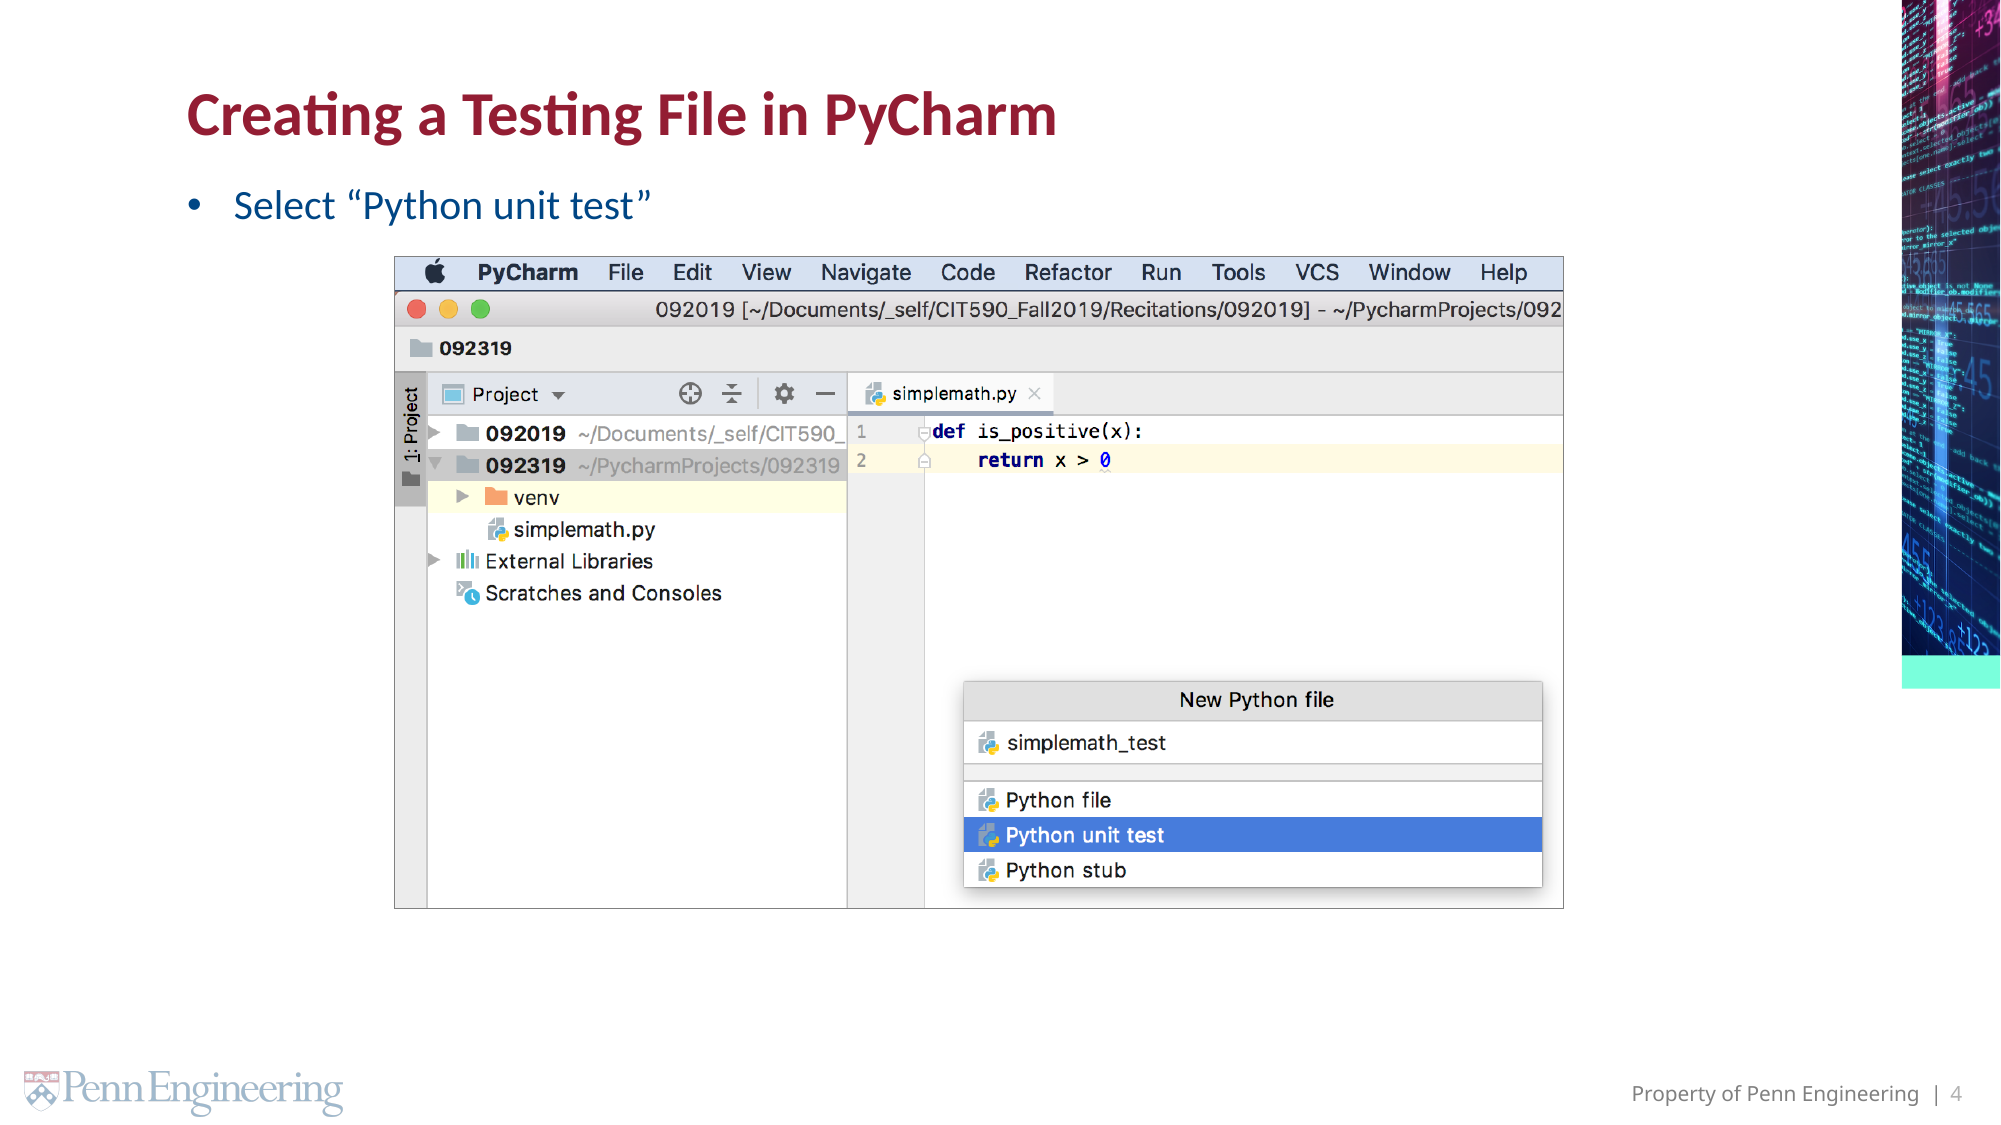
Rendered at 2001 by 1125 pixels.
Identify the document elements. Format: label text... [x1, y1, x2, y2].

picture [1901, 0, 2001, 655]
slide_number 4 [1935, 1065, 2000, 1125]
picture [394, 256, 1564, 909]
title Creating a Testing File in PyCharm [187, 54, 1871, 176]
list Select “Python unit test” [187, 184, 1871, 868]
